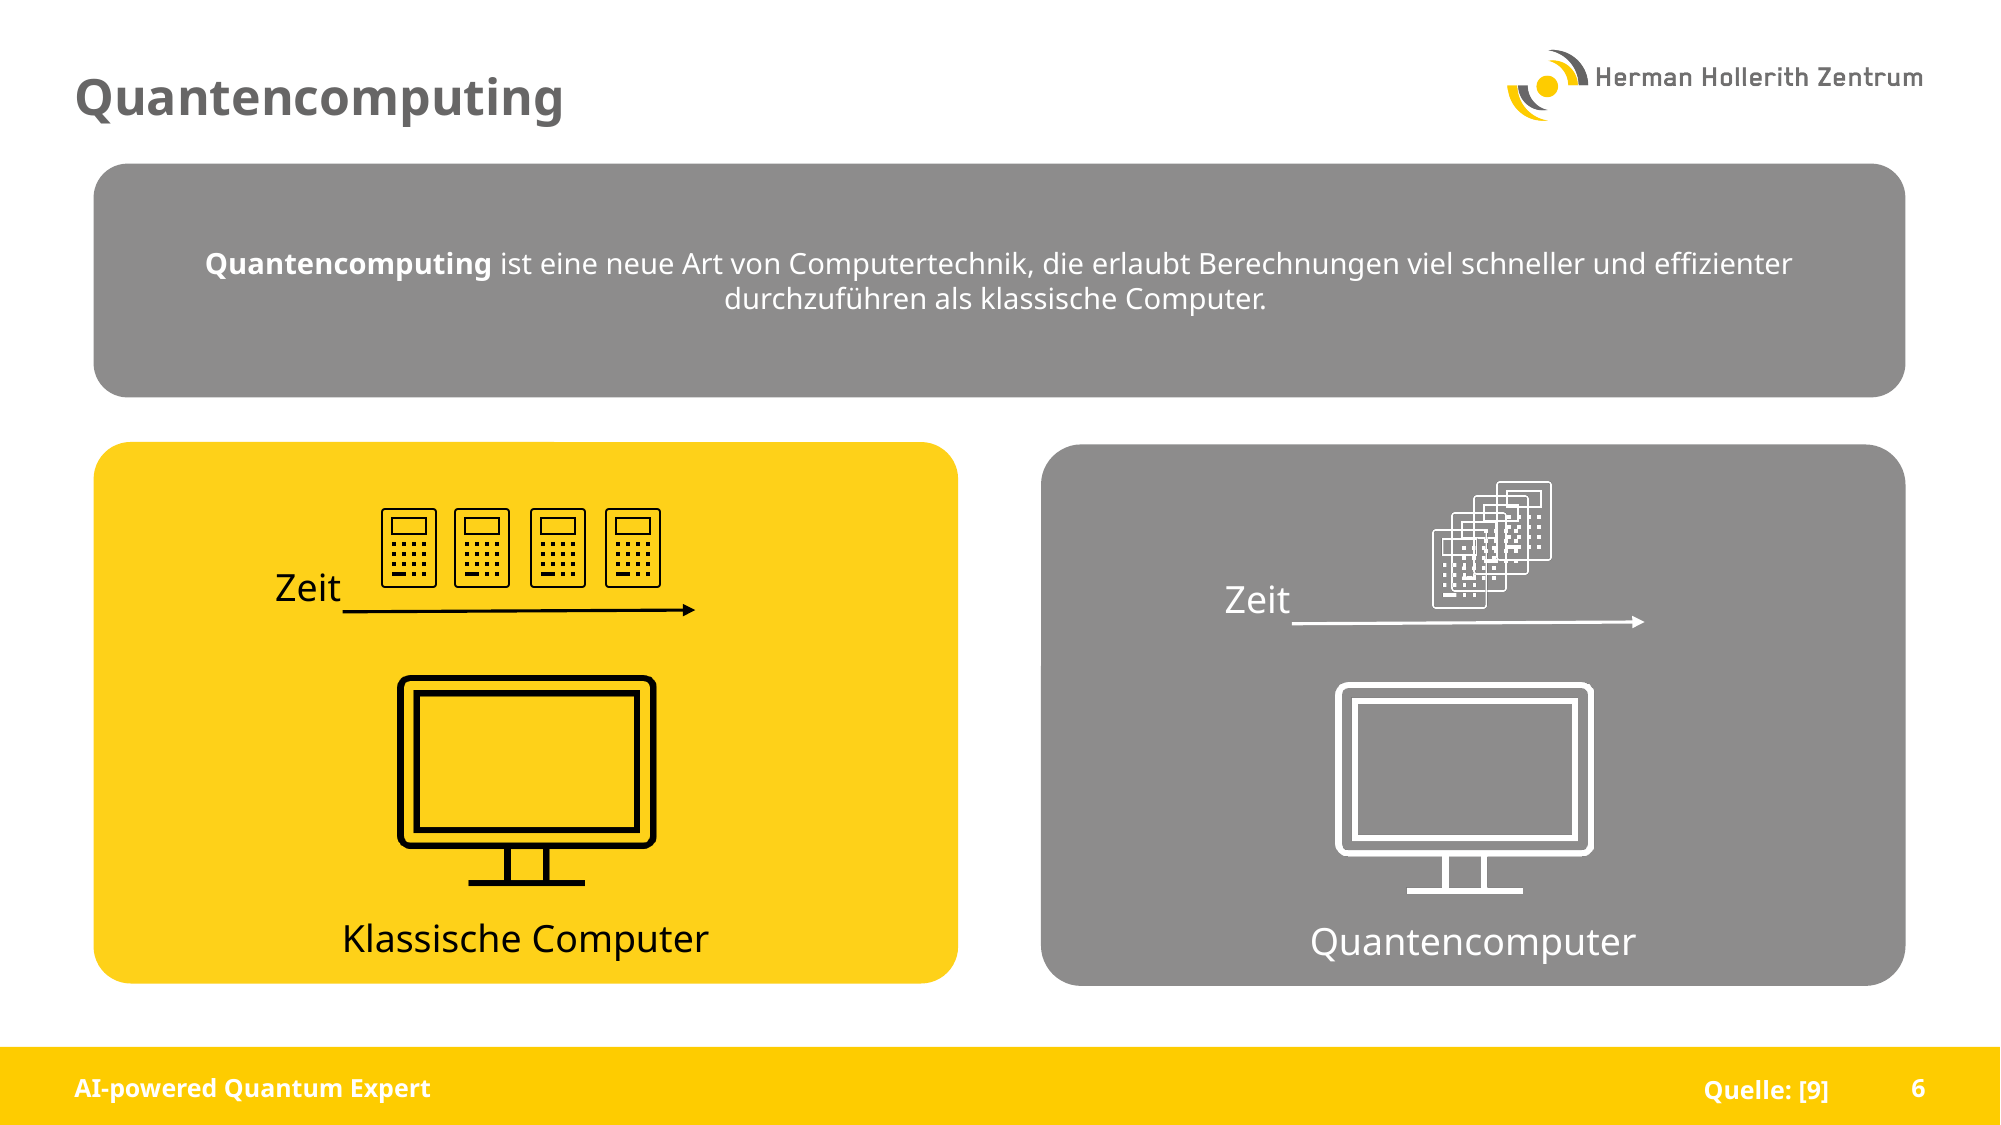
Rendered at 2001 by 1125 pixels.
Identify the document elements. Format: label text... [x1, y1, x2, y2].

text_box Quelle: [9] [1169, 1074, 1845, 1106]
footer AI-powered Quantum Expert [59, 1074, 735, 1106]
text_box Quantencomputer [1039, 442, 1908, 988]
text_box Quantencomputing ist eine neue Art von Computertechnik, die erlaubt Berechnungen viel schneller und effizienter durchzuführen als klassische Computer. [91, 162, 1908, 400]
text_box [342, 609, 696, 613]
text_box Zeit [1209, 568, 1341, 629]
picture [1308, 638, 1620, 937]
title Quantencomputing [59, 64, 1471, 135]
picture [1507, 49, 1926, 121]
slide_number 6 [1845, 1074, 1941, 1106]
picture [371, 630, 683, 930]
text_box Zeit [260, 556, 391, 617]
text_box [1291, 621, 1646, 625]
text_box Klassische Computer [91, 440, 960, 986]
picture [361, 500, 681, 597]
picture [1411, 473, 1572, 617]
